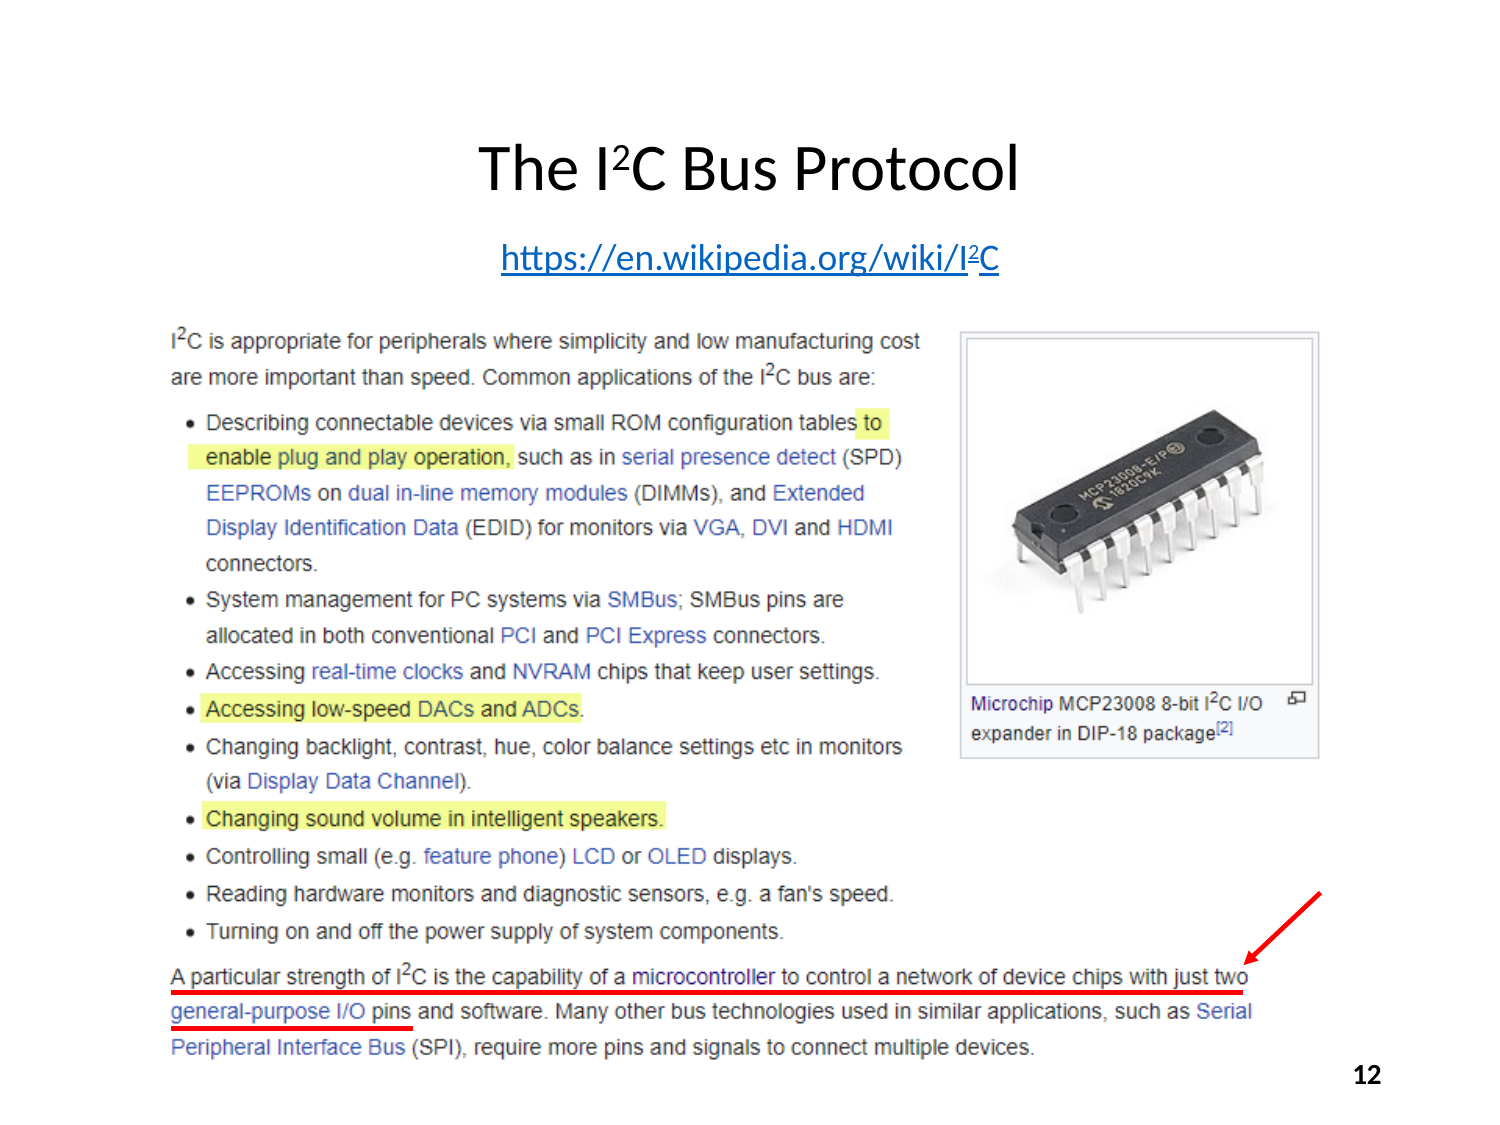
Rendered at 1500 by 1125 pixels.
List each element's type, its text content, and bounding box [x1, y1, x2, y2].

picture [160, 313, 1340, 1066]
slide_number 12 [1059, 1042, 1397, 1103]
text_box https://en.wikipedia.org/wiki/I2C [374, 226, 1125, 286]
title The I2C Bus Protocol [103, 59, 1397, 278]
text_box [1243, 892, 1321, 966]
